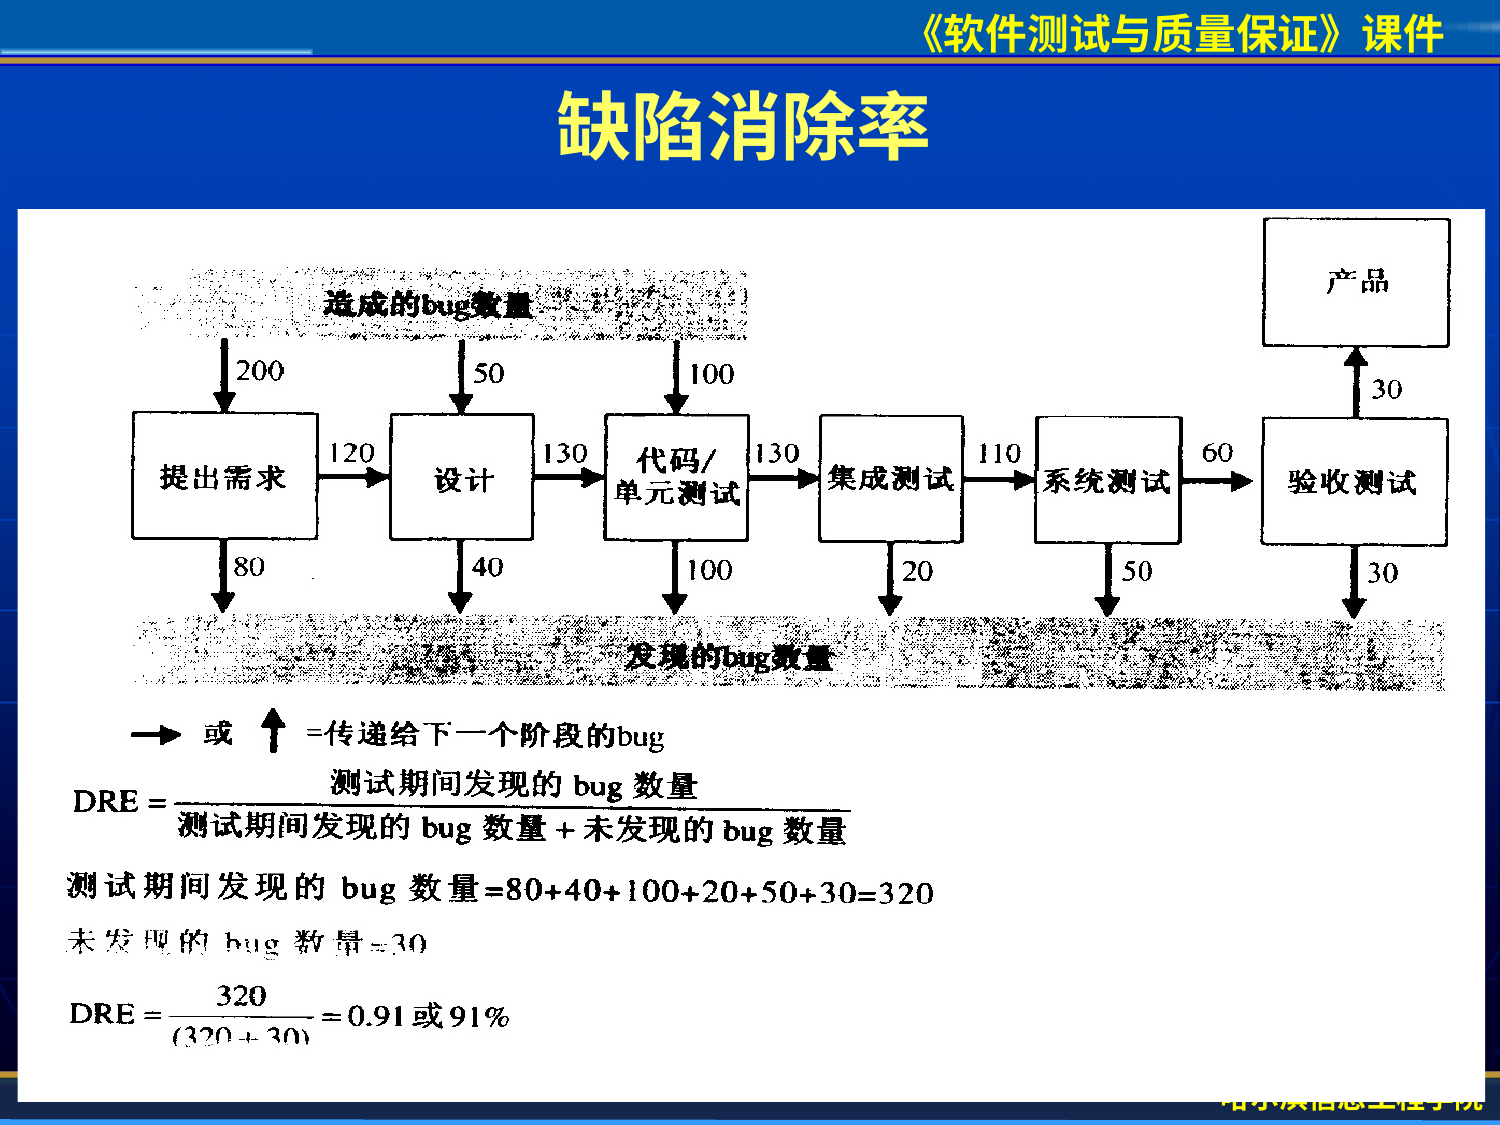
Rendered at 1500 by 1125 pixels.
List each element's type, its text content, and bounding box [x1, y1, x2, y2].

picture [1257, 20, 1269, 25]
picture [0, 66, 1500, 1102]
picture [1043, 19, 1051, 31]
picture [967, 24, 978, 31]
title 缺陷消除率 [43, 31, 1445, 208]
picture [0, 0, 1500, 55]
picture [1162, 27, 1173, 31]
